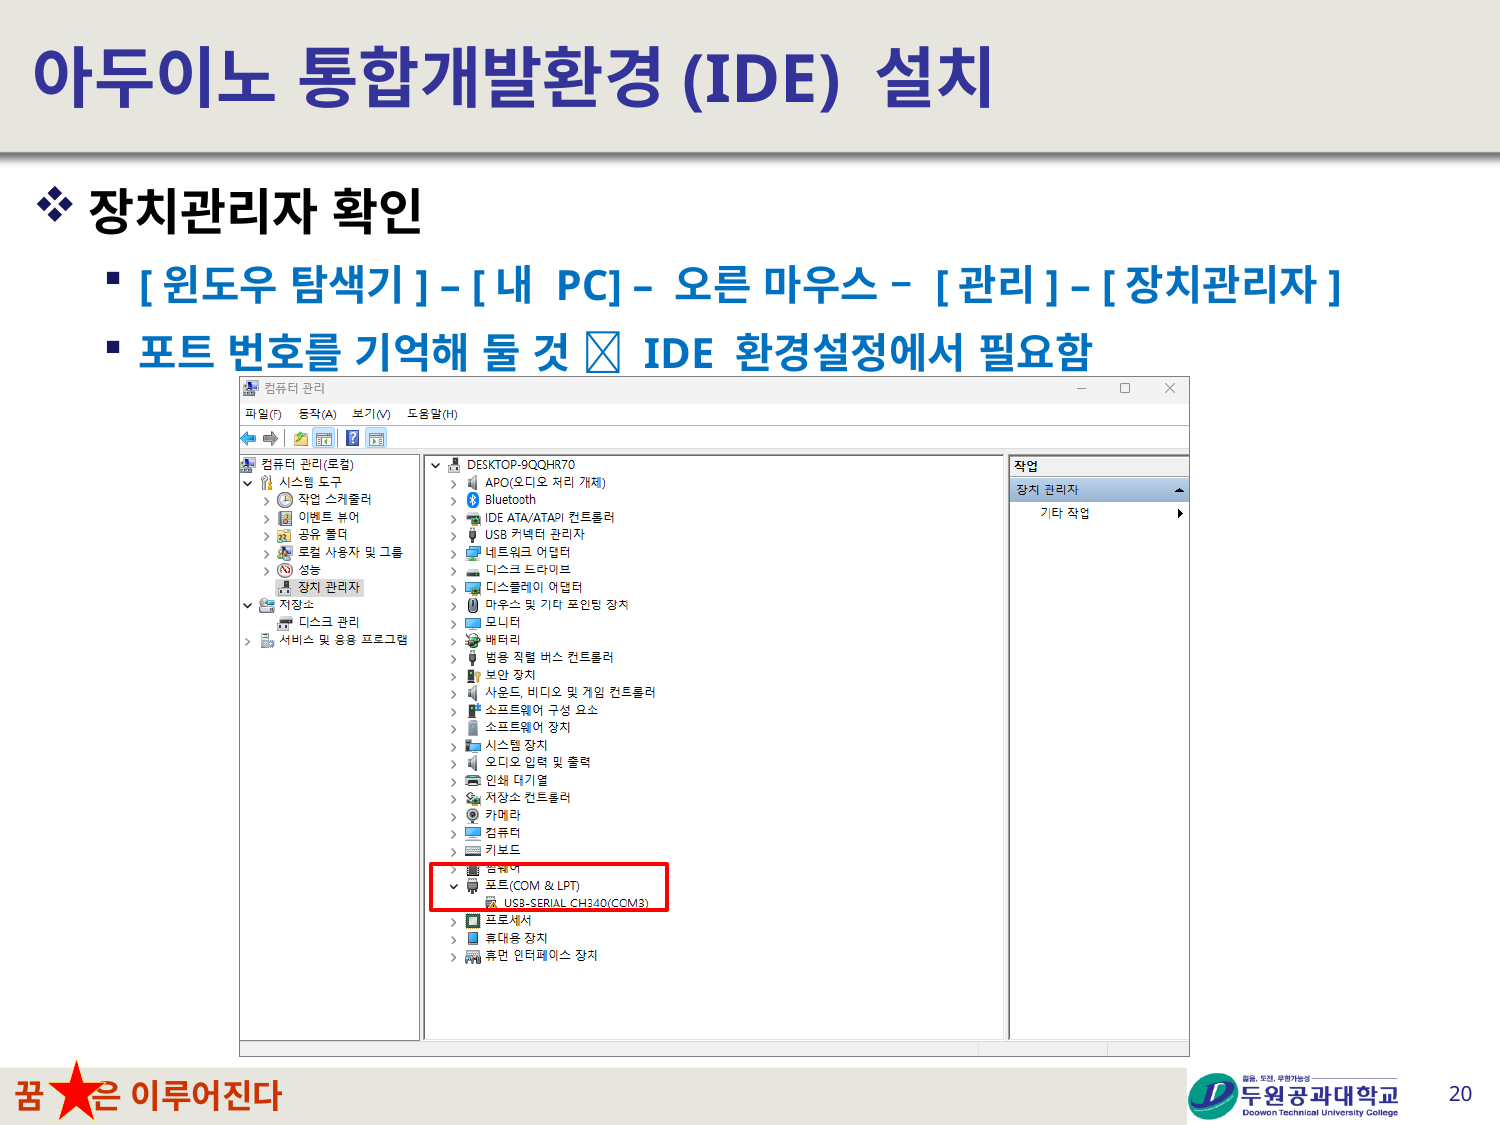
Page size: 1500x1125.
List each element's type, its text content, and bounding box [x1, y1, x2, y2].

picture [0, 1066, 1400, 1125]
slide_number 20 [1399, 1071, 1488, 1119]
picture [100, 1085, 113, 1090]
picture [0, 0, 1500, 173]
picture [238, 376, 1191, 1057]
title 아두이노 통합개발환경(IDE) 설치 [17, 8, 1483, 142]
list 장치관리자 확인 [윈도우 탐색기] – [내 PC] – 오른 마우스 – [관리] – [장치관리자] 포트 번호를 기억해 둘 것  IDE 환경설정에서 필요함 [17, 160, 1487, 1067]
